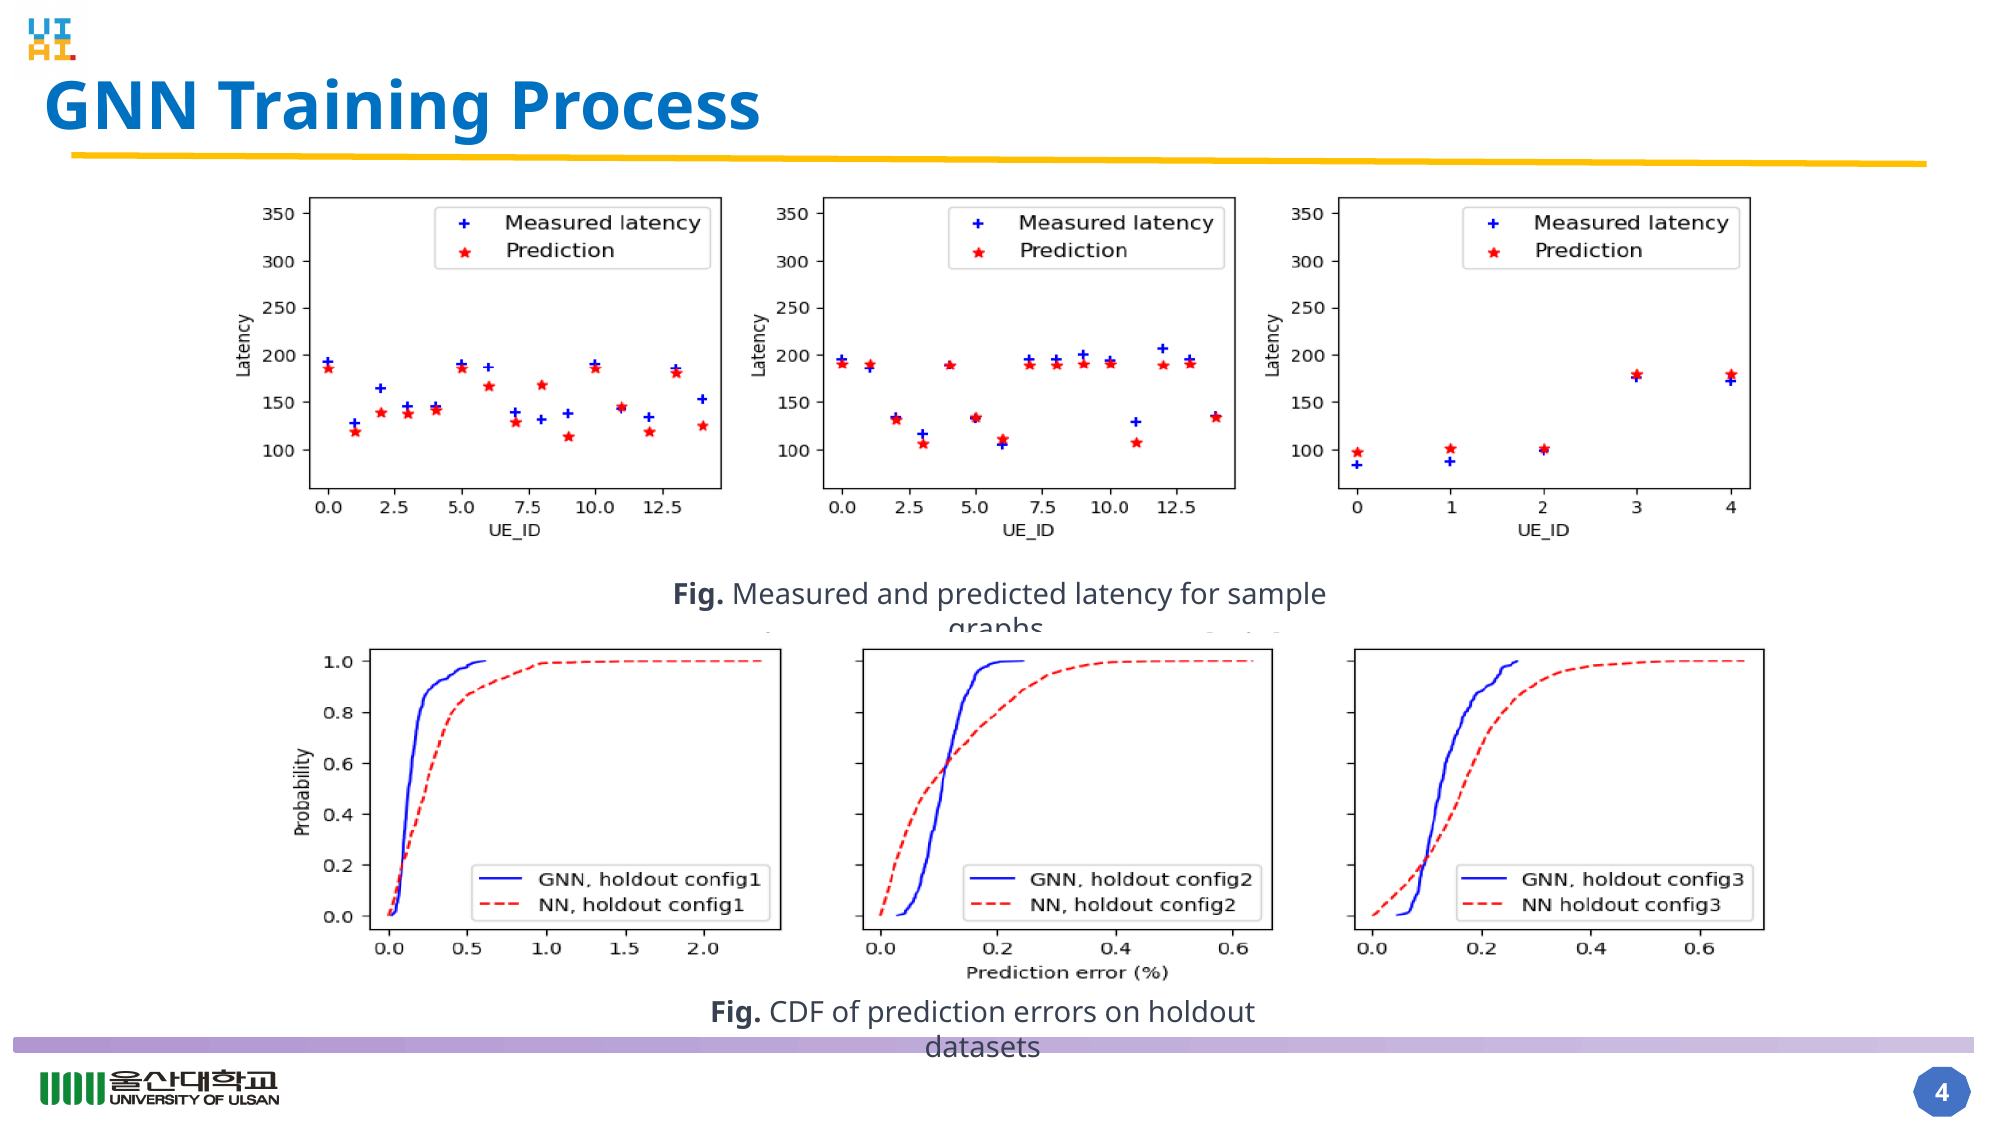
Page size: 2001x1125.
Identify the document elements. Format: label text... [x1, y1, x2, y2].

text_box Fig. Measured and predicted latency for sample graphs. [619, 568, 1381, 632]
picture [13, 2, 91, 81]
picture [15, 1064, 303, 1119]
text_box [71, 155, 1927, 164]
text_box GNN Training Process [29, 55, 778, 151]
text_box 4 [1911, 1065, 1973, 1118]
text_box Fig. CDF of prediction errors on holdout datasets [667, 1000, 1298, 1071]
text_box [12, 1035, 667, 1054]
text_box [1298, 1035, 1976, 1054]
picture [273, 632, 1795, 1000]
picture [203, 167, 1795, 568]
